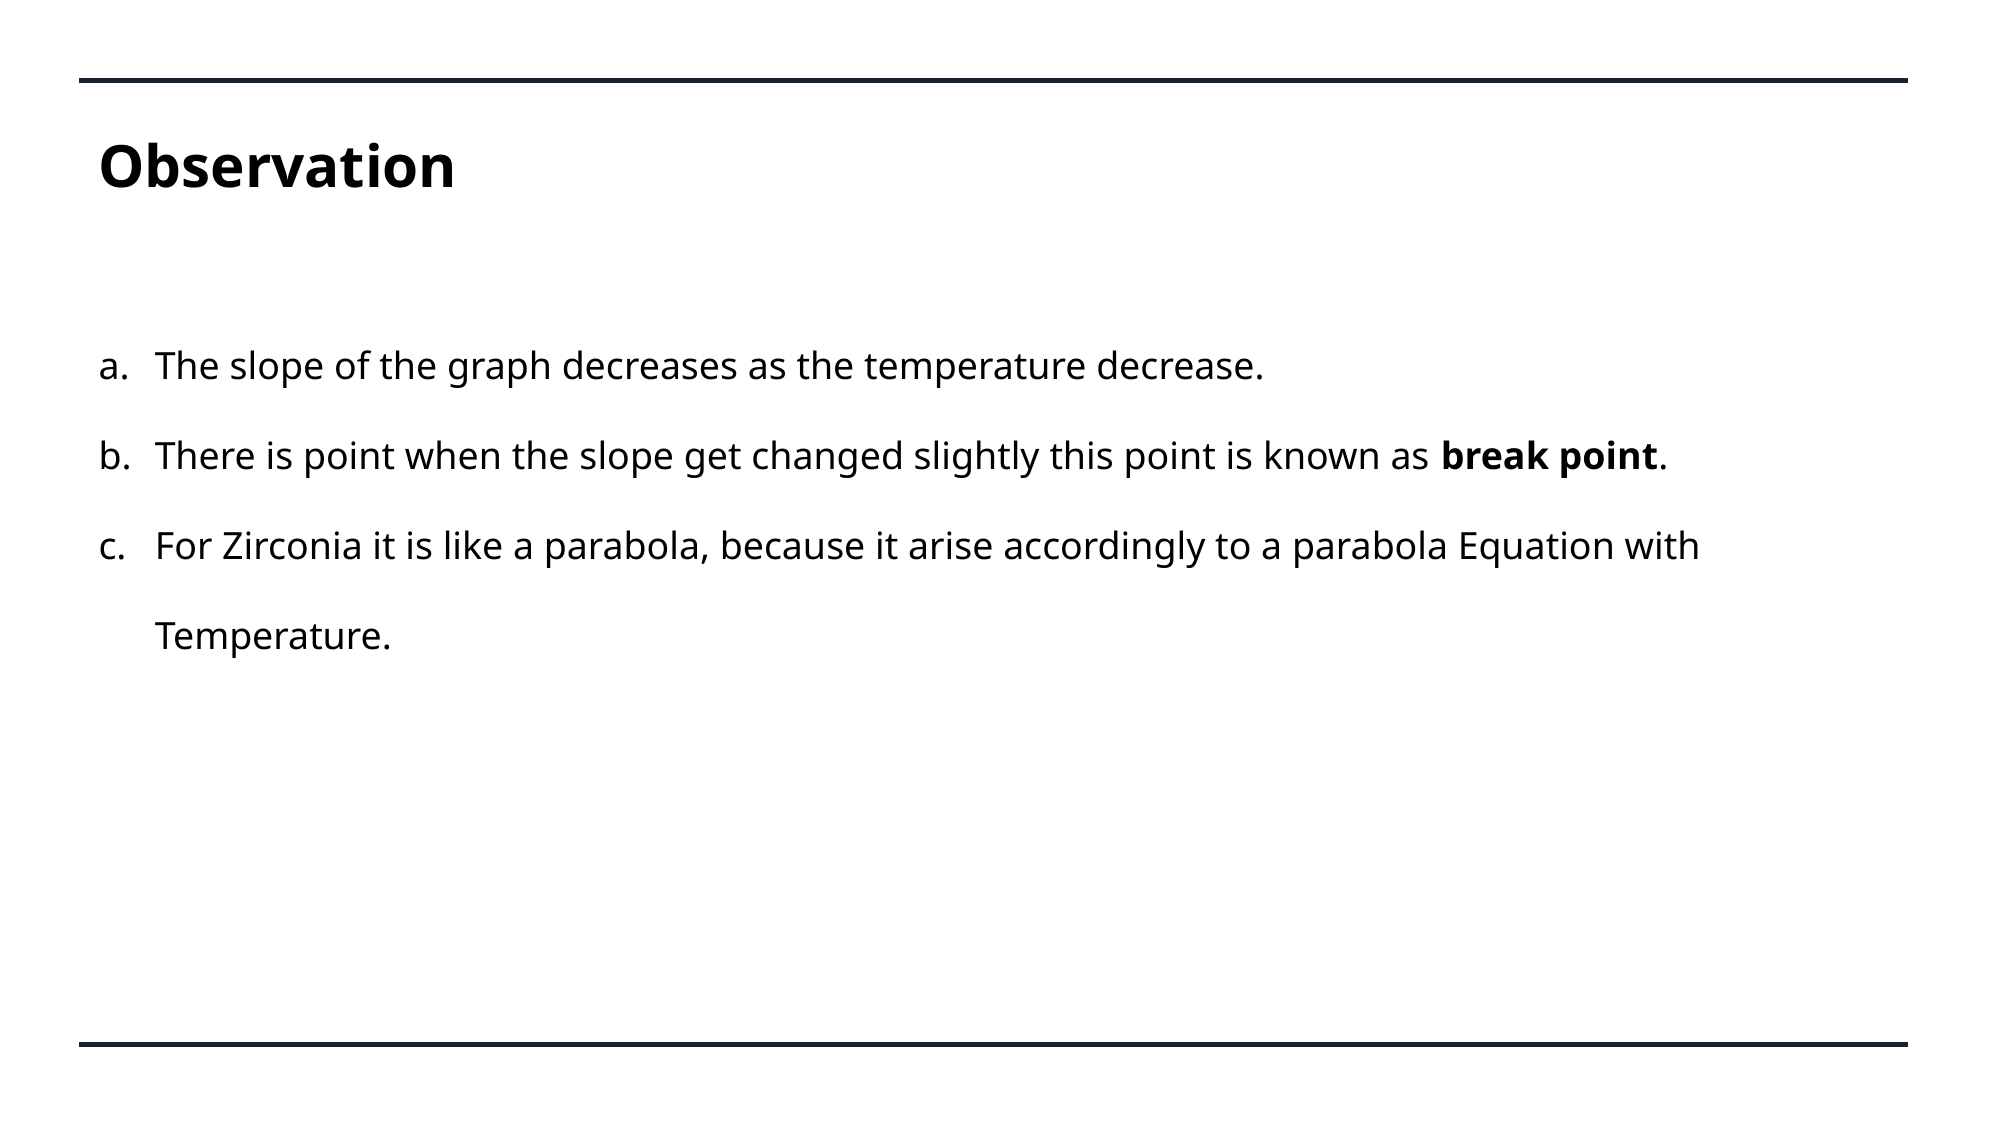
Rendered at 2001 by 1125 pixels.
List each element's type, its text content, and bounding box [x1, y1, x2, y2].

text_box Observation [83, 122, 1614, 207]
text_box The slope of the graph decreases as the temperature decrease. There is point when the slope get changed slightly this point is known as break point. For Zirconia it is like a parabola, because it arise accordingly to a parabola Equation with Temperature. [83, 289, 1896, 665]
